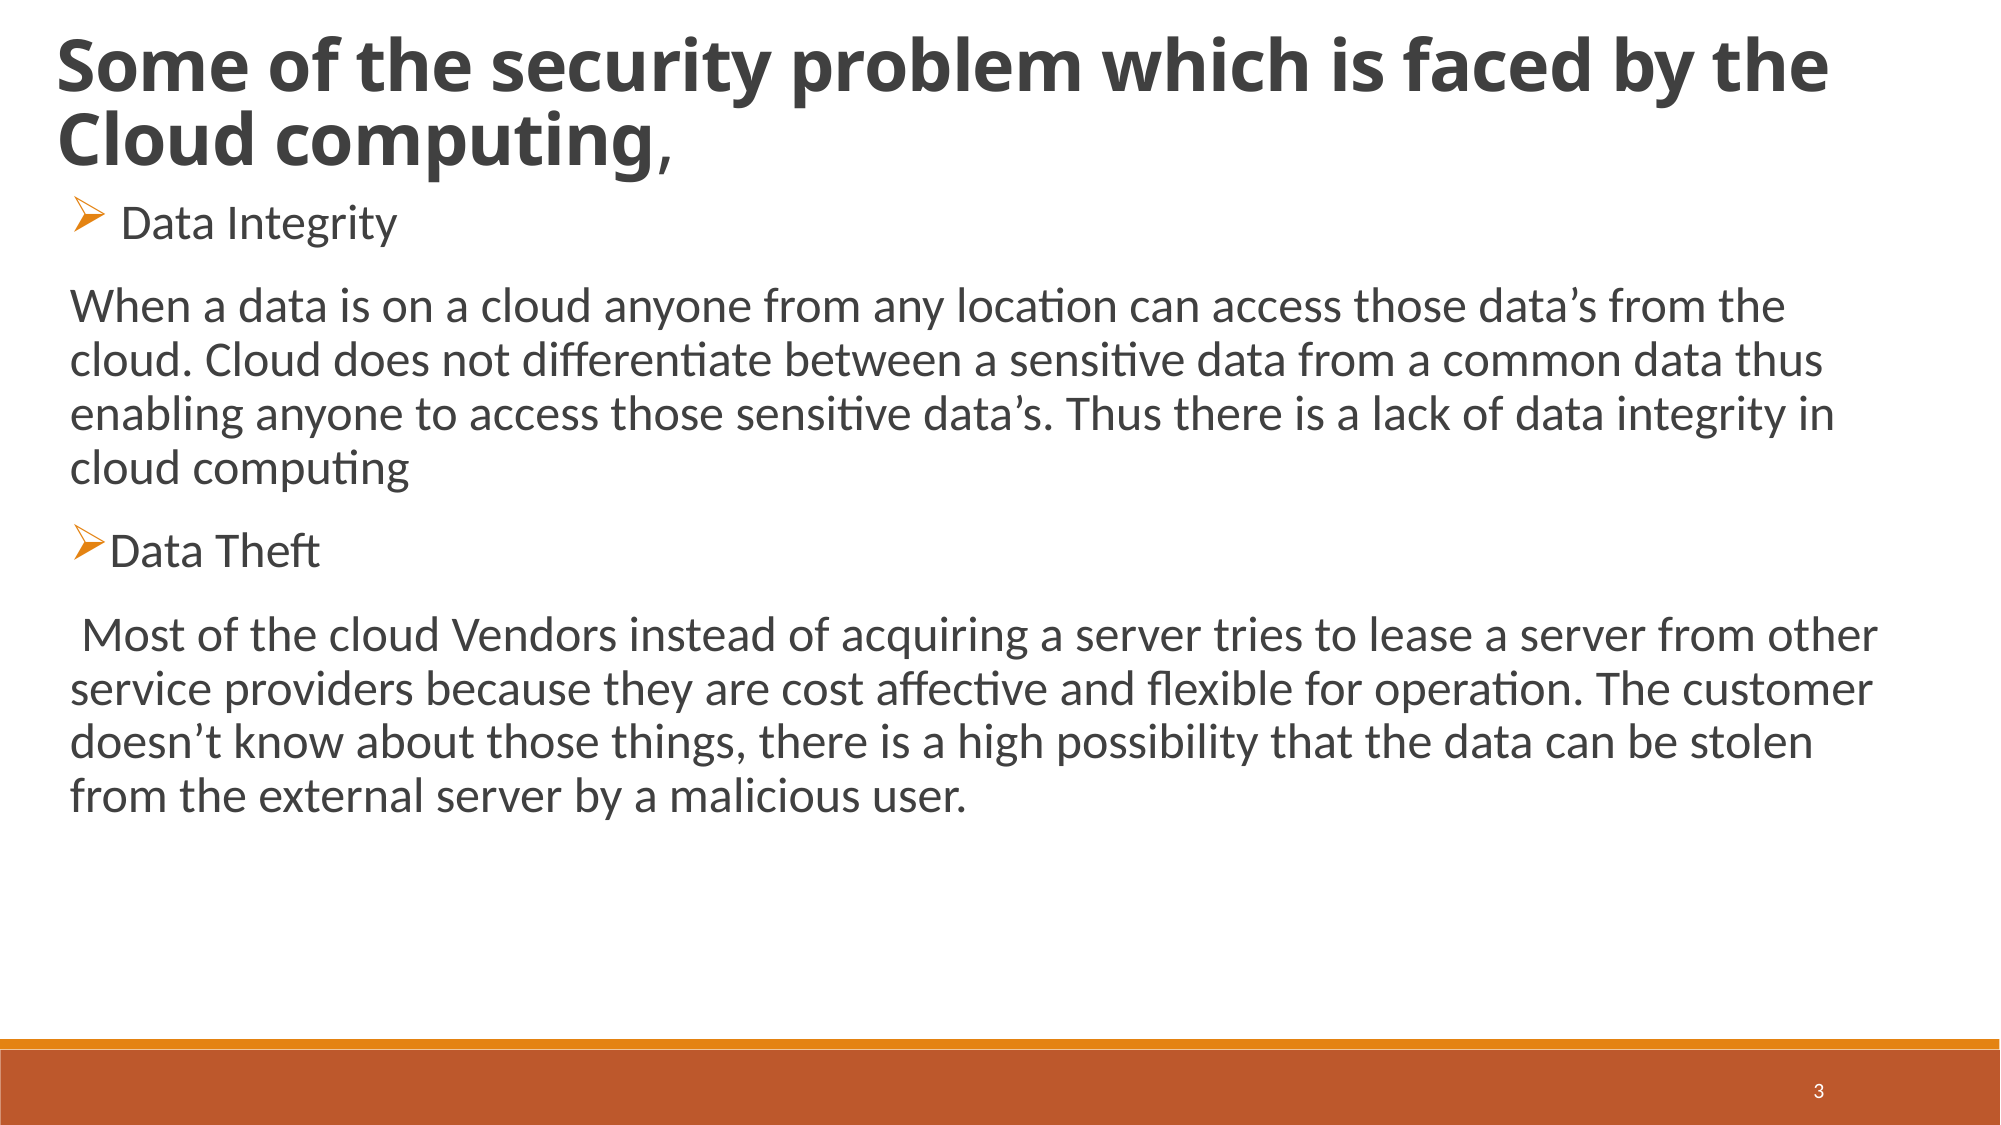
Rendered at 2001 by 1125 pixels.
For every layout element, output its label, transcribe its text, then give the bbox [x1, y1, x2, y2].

slide_number 3 [1624, 1059, 1840, 1120]
title Some of the security problem which is faced by the Cloud computing, [41, 24, 2000, 188]
list Data Integrity When a data is on a cloud anyone from any location can access those data’s from the cloud. Cloud does not differentiate between a sensitive data from a common data thus enabling anyone to access those sensitive data’s. Thus there is a lack of data integrity in cloud computing Data Theft Most of the cloud Vendors instead of acquiring a server tries to lease a server from other service providers because they are cost affective and flexible for operation. The customer doesn’t know about those things, there is a high possibility that the data can be stolen from the external server by a malicious user. [69, 189, 1919, 991]
